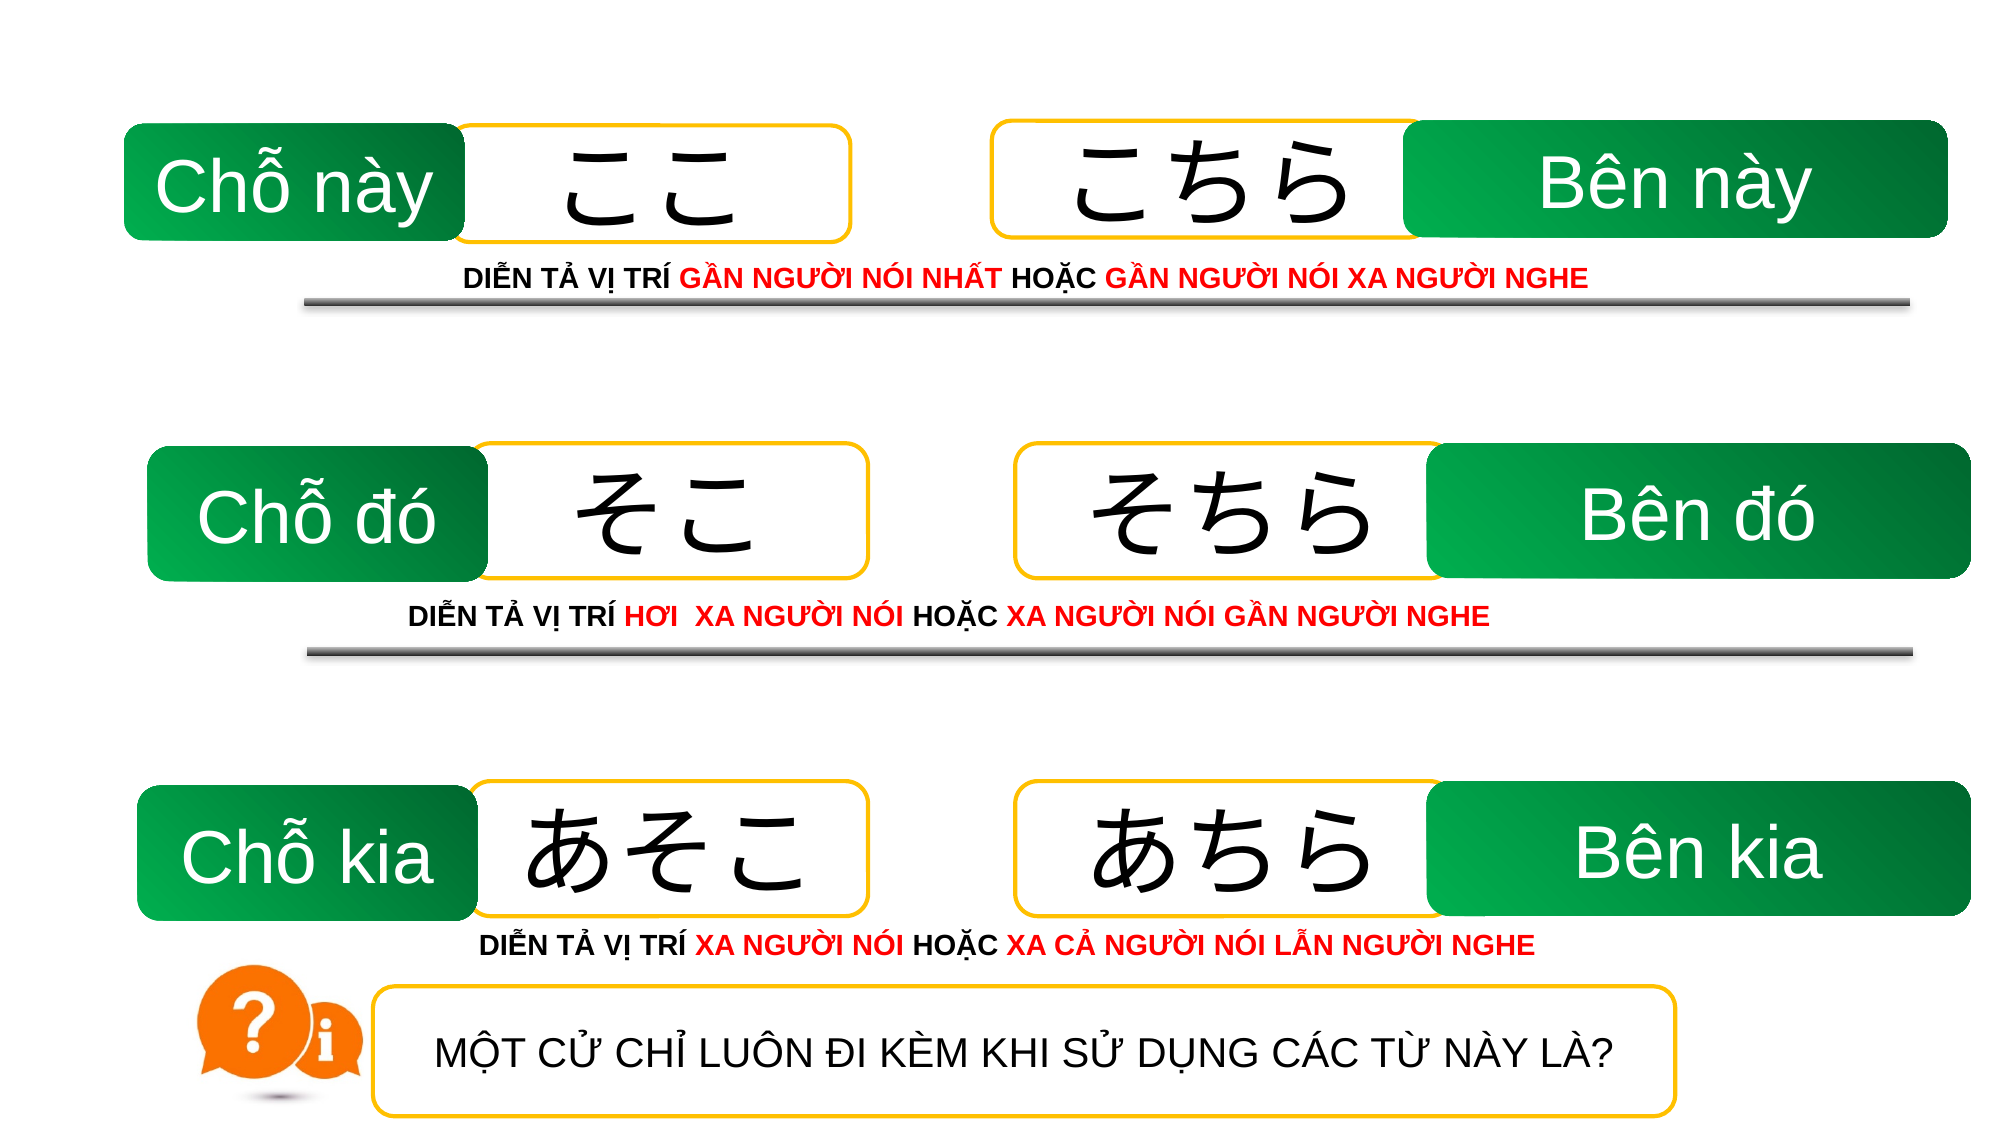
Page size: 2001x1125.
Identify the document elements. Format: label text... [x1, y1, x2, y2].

picture [164, 940, 394, 1116]
text_box DIỄN TẢ VỊ TRÍ XA NGƯỜI NÓI HOẶC XA CẢ NGƯỜI NÓI LẪN NGƯỜI NGHE [463, 919, 1798, 969]
text_box Chỗ đó [145, 444, 490, 584]
text_box [304, 298, 1910, 306]
text_box こちら [989, 118, 1415, 240]
text_box MỘT CỬ CHỈ LUÔN ĐI KÈM KHI SỬ DỤNG CÁC TỪ NÀY LÀ? [398, 984, 1678, 1119]
text_box そこ [475, 441, 871, 581]
text_box あちら [1013, 779, 1439, 919]
text_box Chỗ kia [135, 783, 480, 923]
text_box DIỄN TẢ VỊ TRÍ GẦN NGƯỜI NÓI NHẤT HOẶC GẦN NGƯỜI NÓI XA NGƯỜI NGHE [448, 251, 1766, 296]
text_box Chỗ này [122, 121, 467, 243]
text_box Bên đó [1424, 441, 1973, 581]
text_box ここ [457, 123, 853, 245]
text_box DIỄN TẢ VỊ TRÍ HƠI XA NGƯỜI NÓI HOẶC XA NGƯỜI NÓI GẦN NGƯỜI NGHE [393, 590, 1827, 640]
text_box そちら [1013, 441, 1439, 581]
text_box Bên kia [1424, 778, 1973, 919]
text_box [307, 647, 1913, 656]
text_box Bên này [1401, 118, 1950, 240]
text_box あそこ [471, 779, 871, 919]
